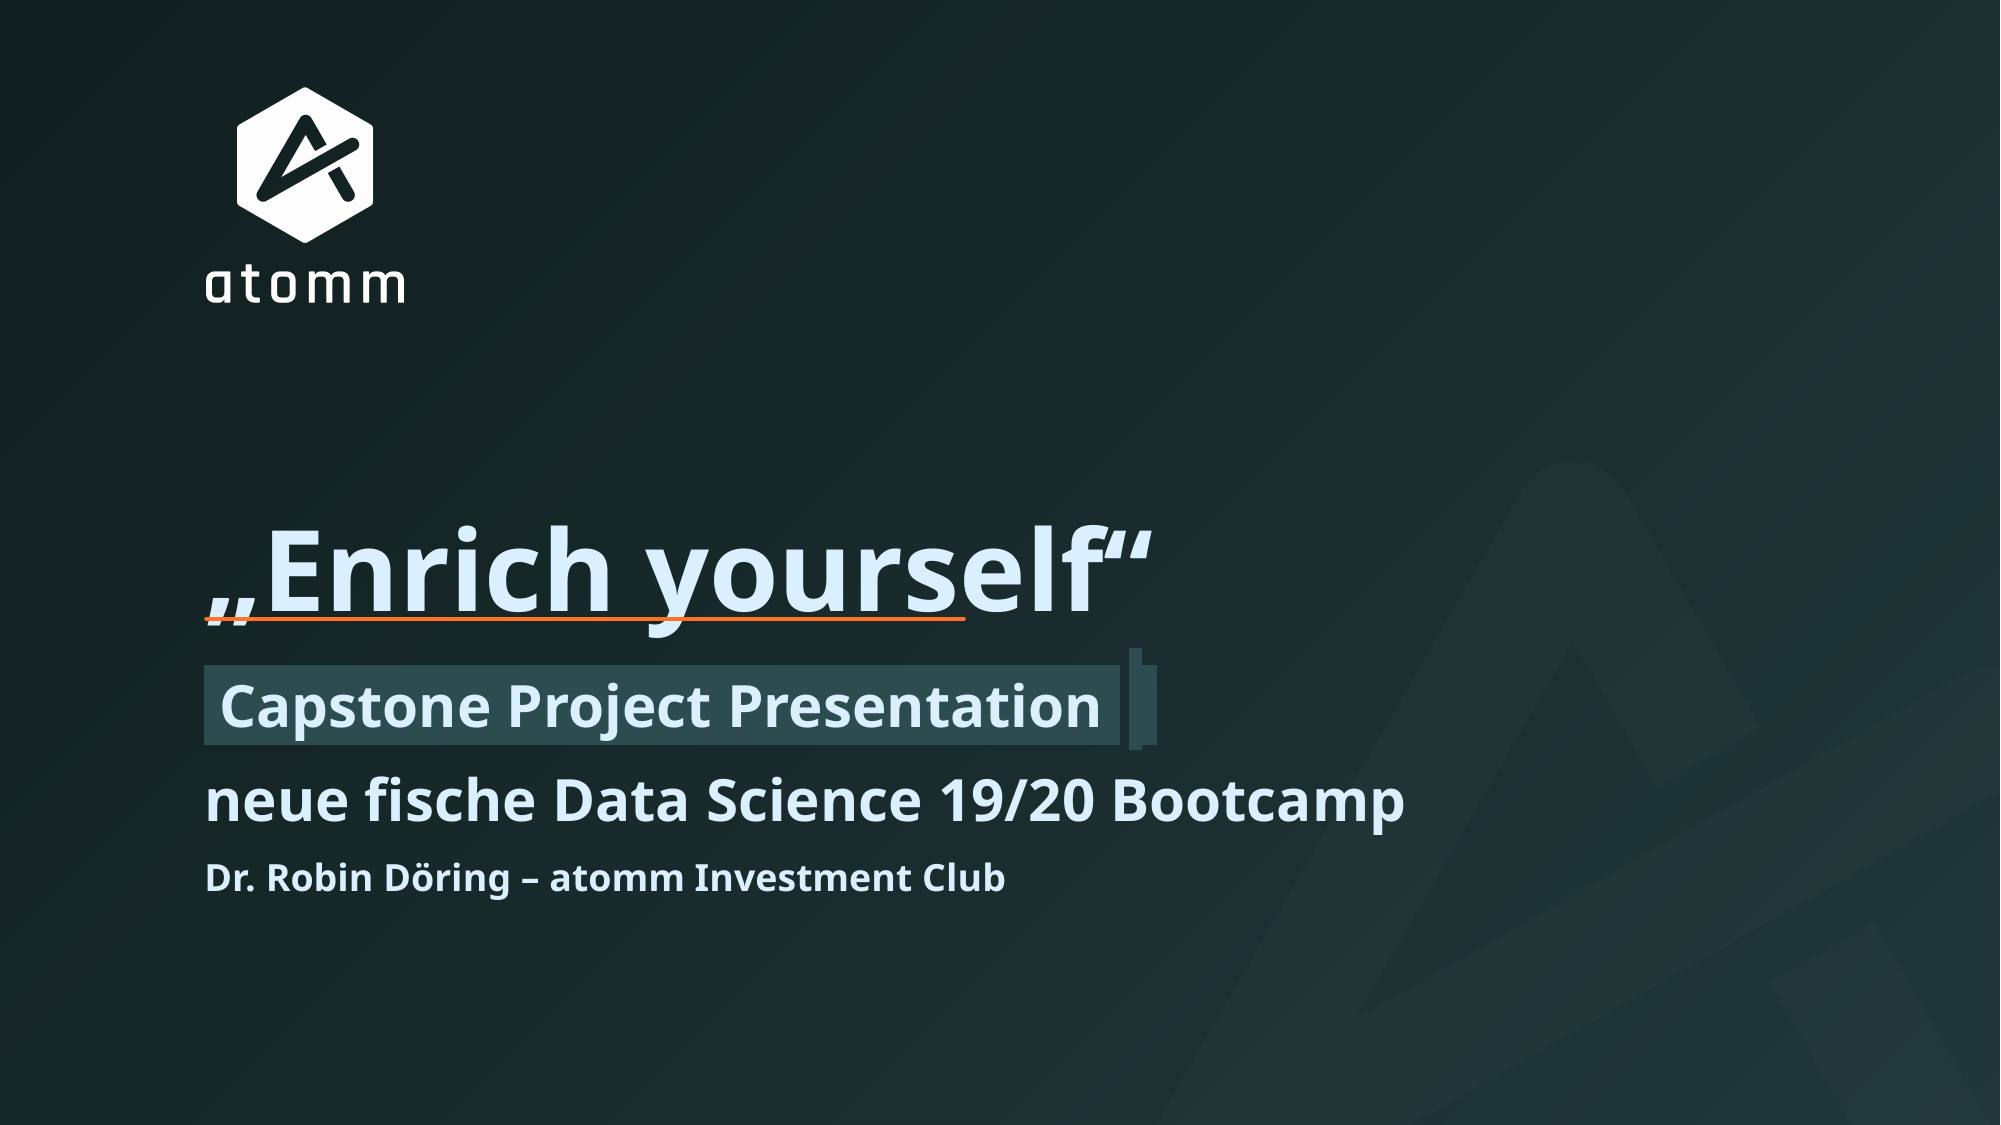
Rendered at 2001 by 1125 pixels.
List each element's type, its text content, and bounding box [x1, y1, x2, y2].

subtitle Capstone Project Presentation. neue fische Data Science 19/20 Bootcamp Dr. Robin Döring – atomm Investment Club [189, 645, 1638, 787]
picture [160, 50, 451, 341]
title „Enrich yourself“ [189, 442, 1638, 642]
